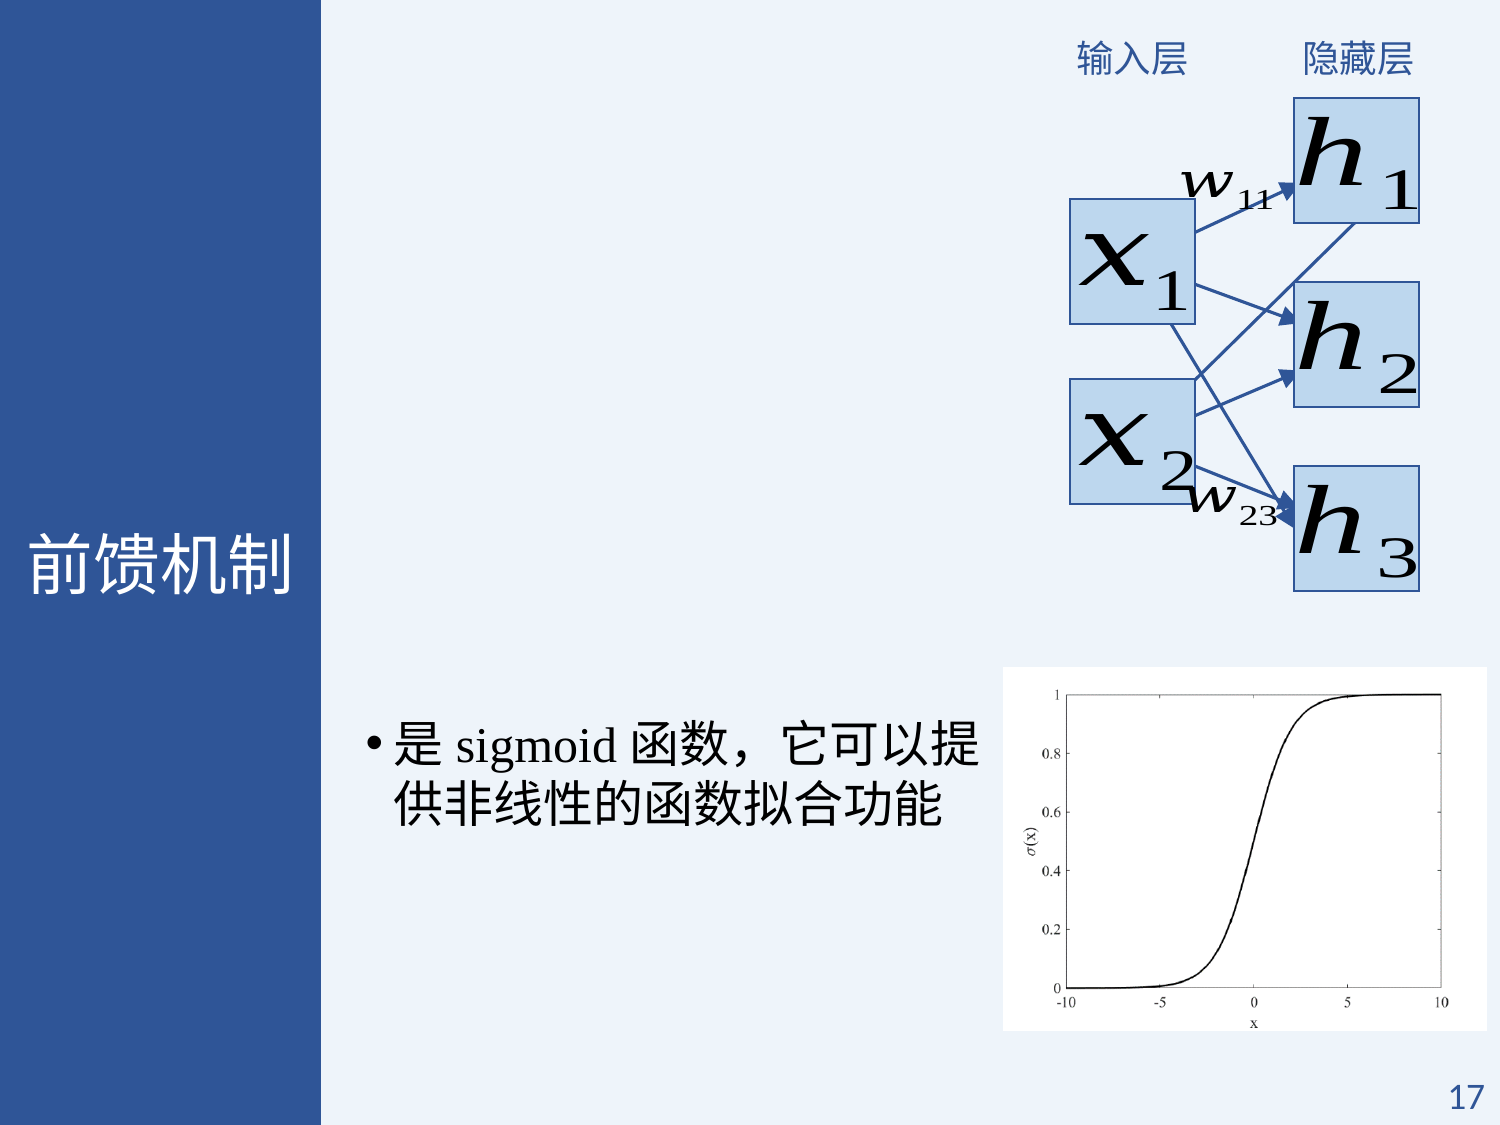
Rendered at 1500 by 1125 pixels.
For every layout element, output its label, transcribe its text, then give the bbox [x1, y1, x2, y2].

list 前馈机制 [7, 164, 314, 961]
text_box 输入层 [1054, 27, 1211, 88]
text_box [1132, 204, 1313, 441]
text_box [1133, 261, 1313, 486]
picture [1003, 667, 1487, 1031]
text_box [1132, 441, 1299, 508]
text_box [1132, 182, 1302, 204]
text_box 隐藏层 [1280, 27, 1437, 88]
